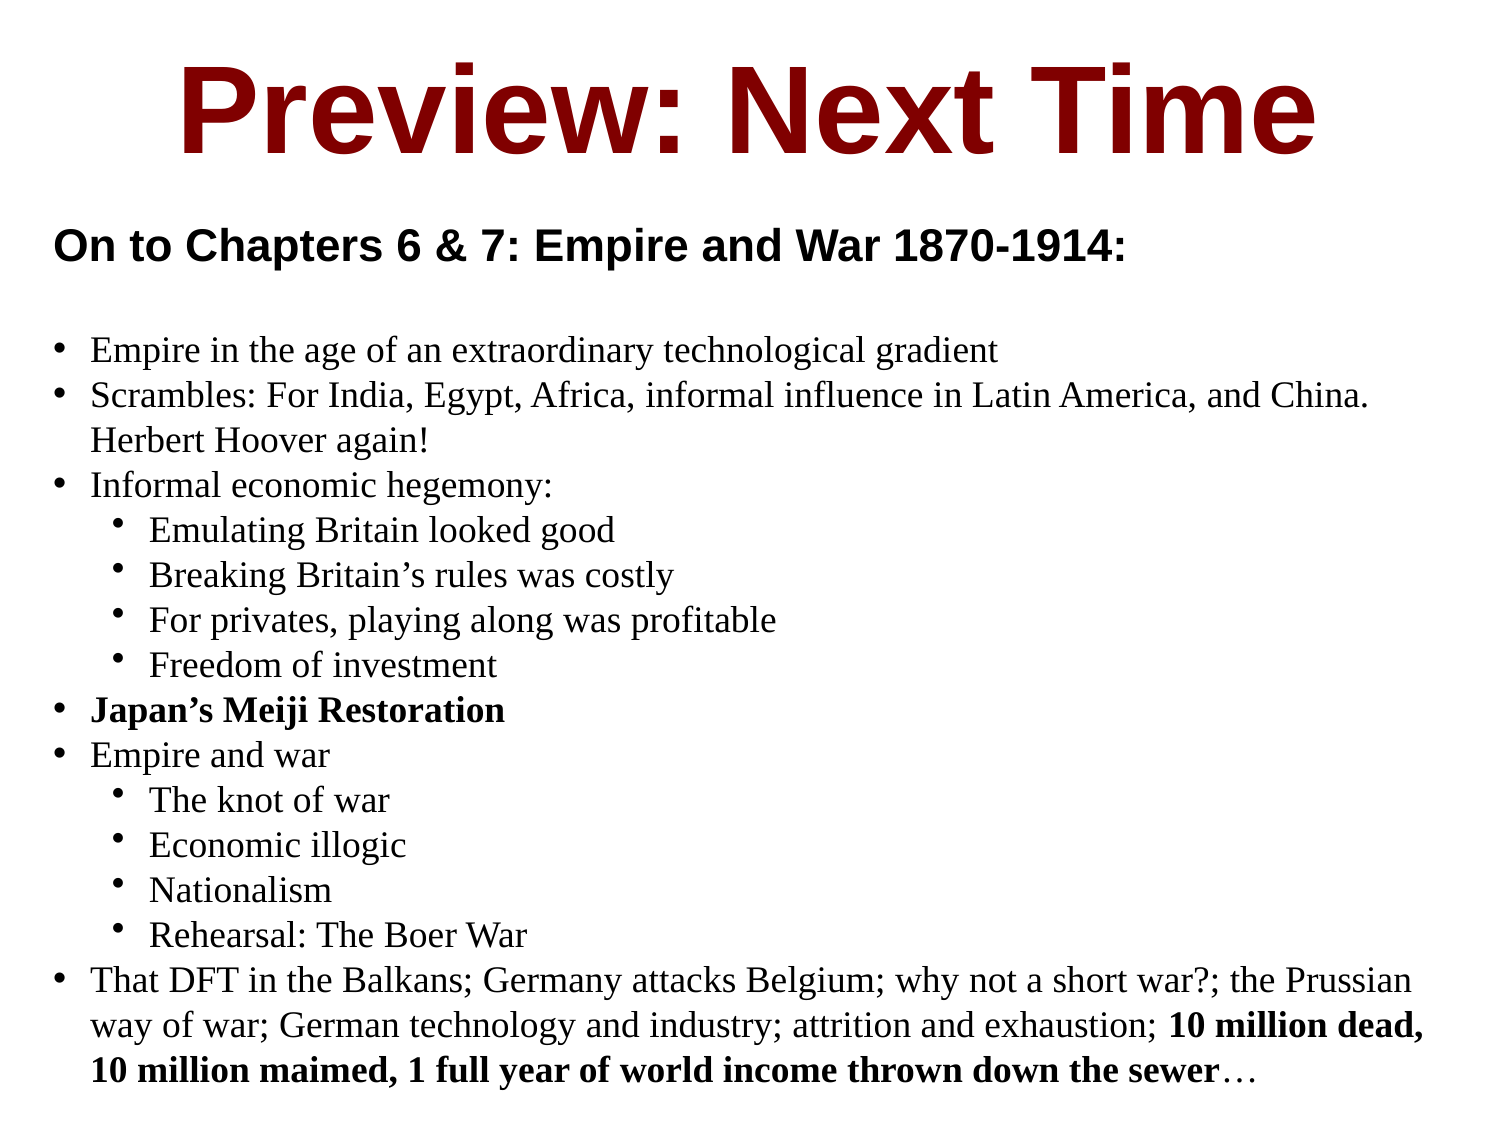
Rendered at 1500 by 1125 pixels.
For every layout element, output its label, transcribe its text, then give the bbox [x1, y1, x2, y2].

list On to Chapters 6 & 7: Empire and War 1870-1914: Empire in the age of an extraordinary technological gradient Scrambles: For India, Egypt, Africa, informal influence in Latin America, and China. Herbert Hoover again! Informal economic hegemony: Emulating Britain looked good Breaking Britain’s rules was costly For privates, playing along was profitable Freedom of investment Japan’s Meiji Restoration Empire and war The knot of war Economic illogic Nationalism Rehearsal: The Boer War That DFT in the Balkans; Germany attacks Belgium; why not a short war?; the Prussian way of war; German technology and industry; attrition and exhaustion; 10 million dead, 10 million maimed, 1 full year of world income thrown down the sewer… [44, 207, 1453, 1094]
title Preview: Next Time [44, 0, 1453, 207]
